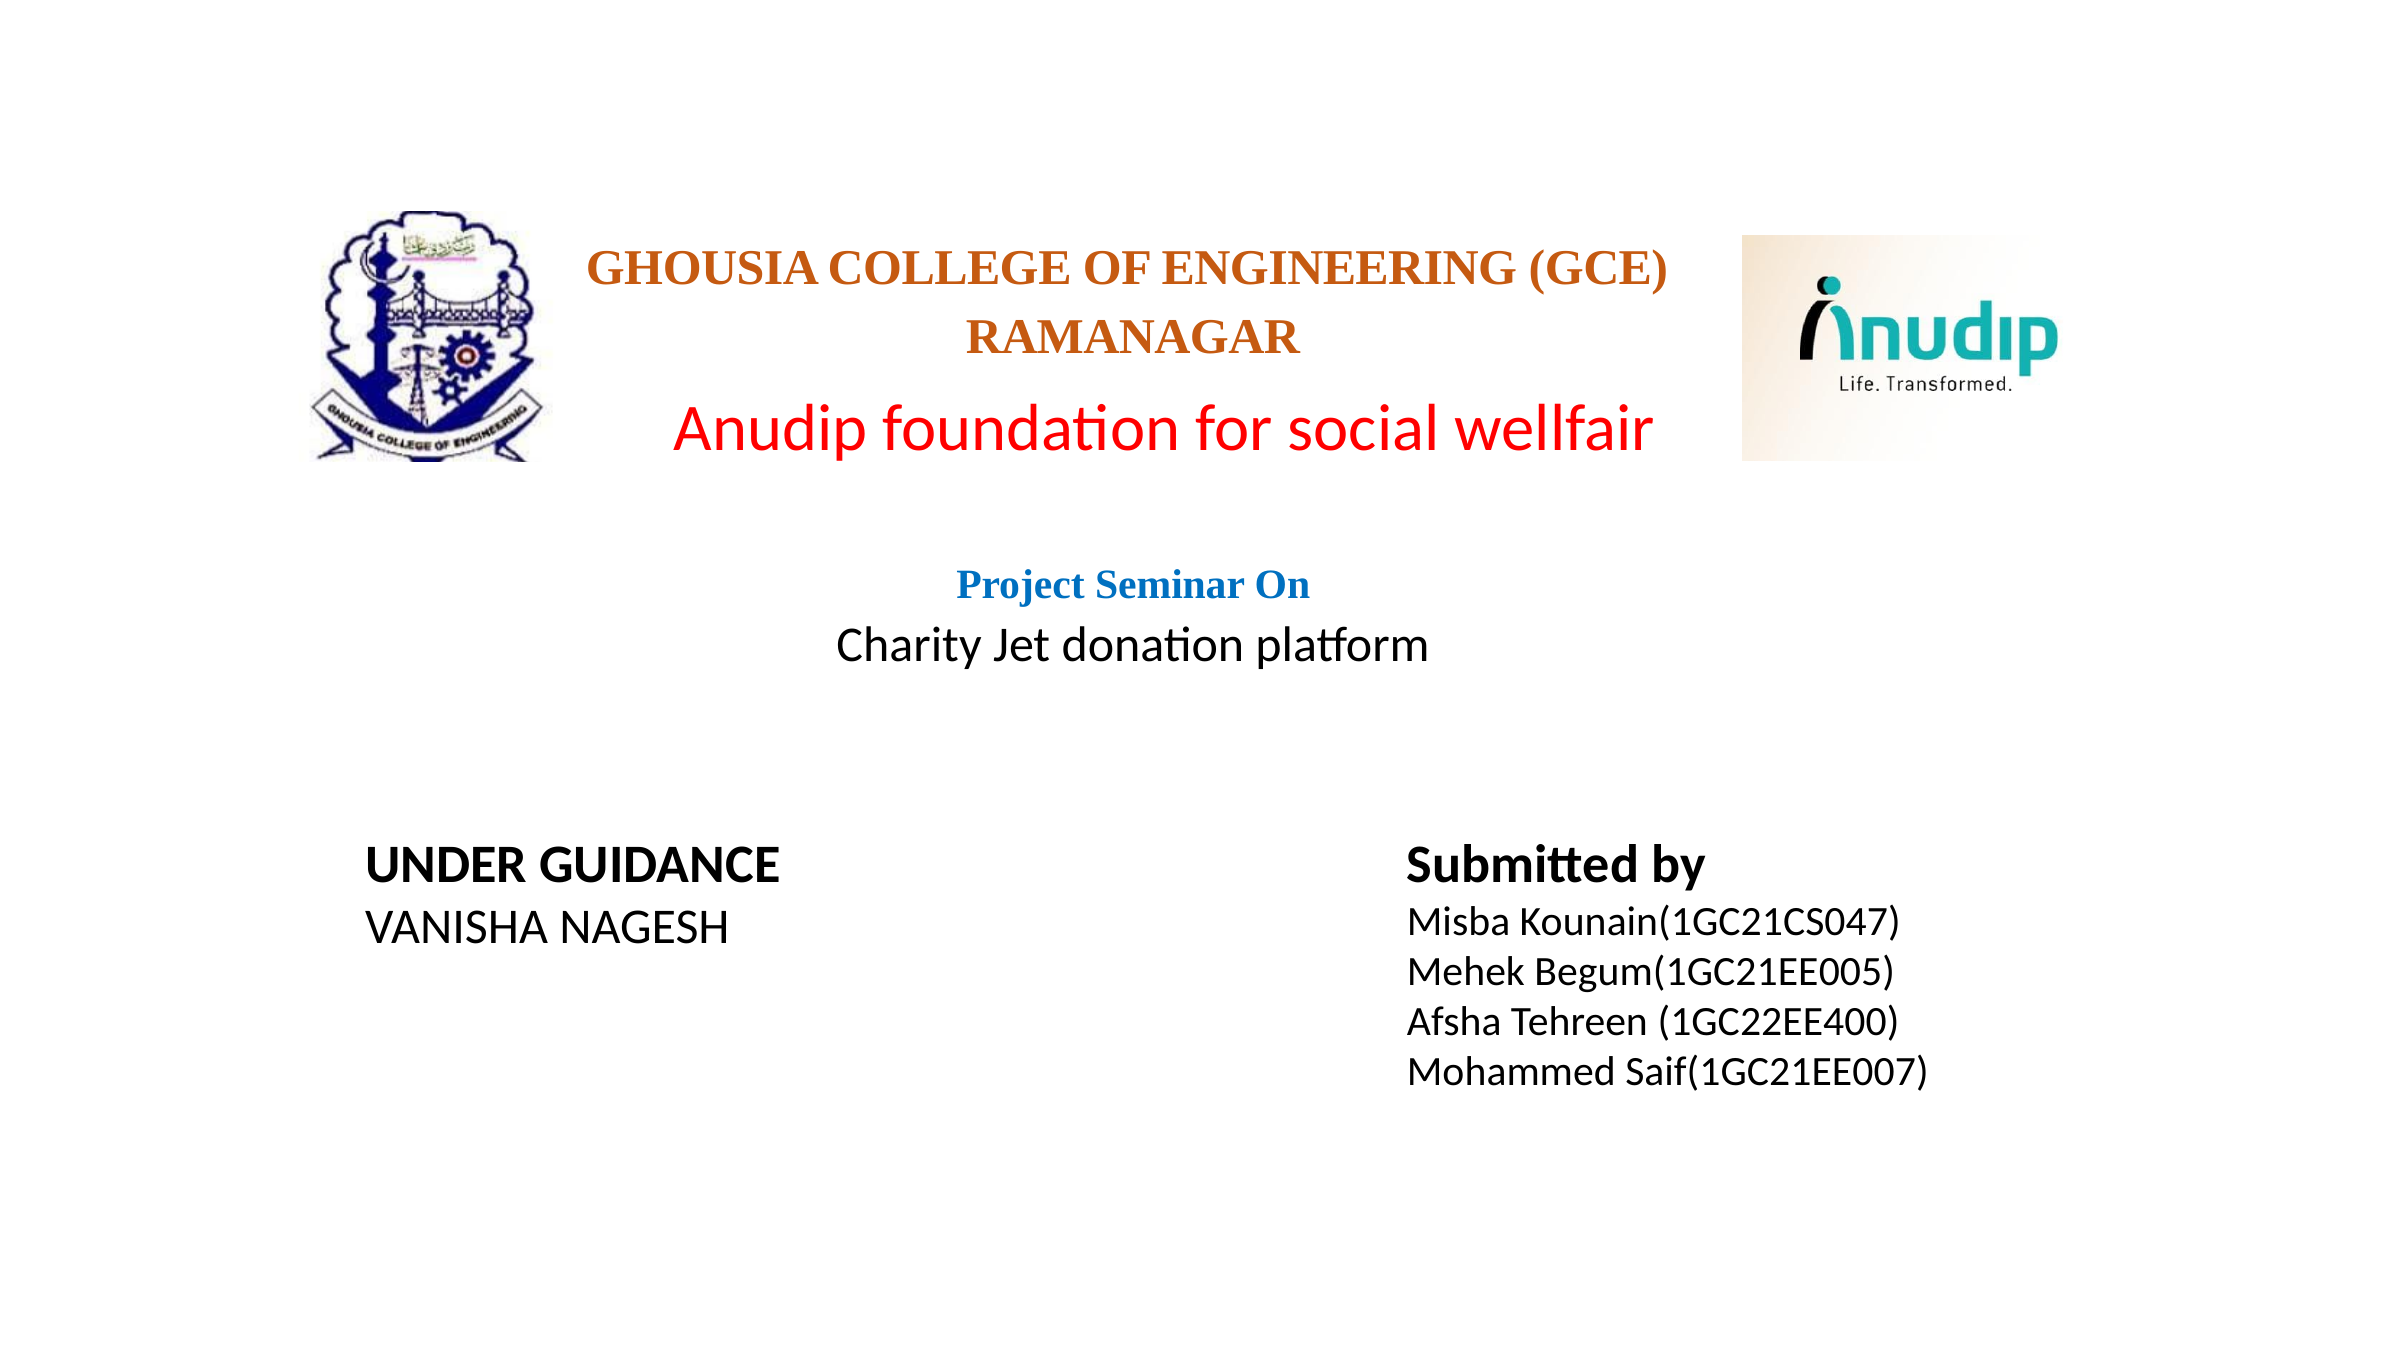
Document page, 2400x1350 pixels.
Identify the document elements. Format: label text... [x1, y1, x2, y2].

picture [298, 211, 560, 462]
text_box Anudip foundation for social wellfair [658, 376, 1709, 472]
picture [1742, 235, 2123, 461]
text_box GHOUSIA COLLEGE OF ENGINEERING (GCE) RAMANAGAR [560, 225, 1808, 389]
text_box UNDER GUIDANCE VANISHA NAGESH [350, 821, 809, 961]
text_box Submitted by Misba Kounain(1GC21CS047) Mehek Begum(1GC21EE005) Afsha Tehreen (1GC22EE400) Mohammed Saif(1GC21EE007) [1392, 821, 1945, 1102]
text_box Project Seminar On Charity Jet donation platform [321, 551, 1944, 673]
